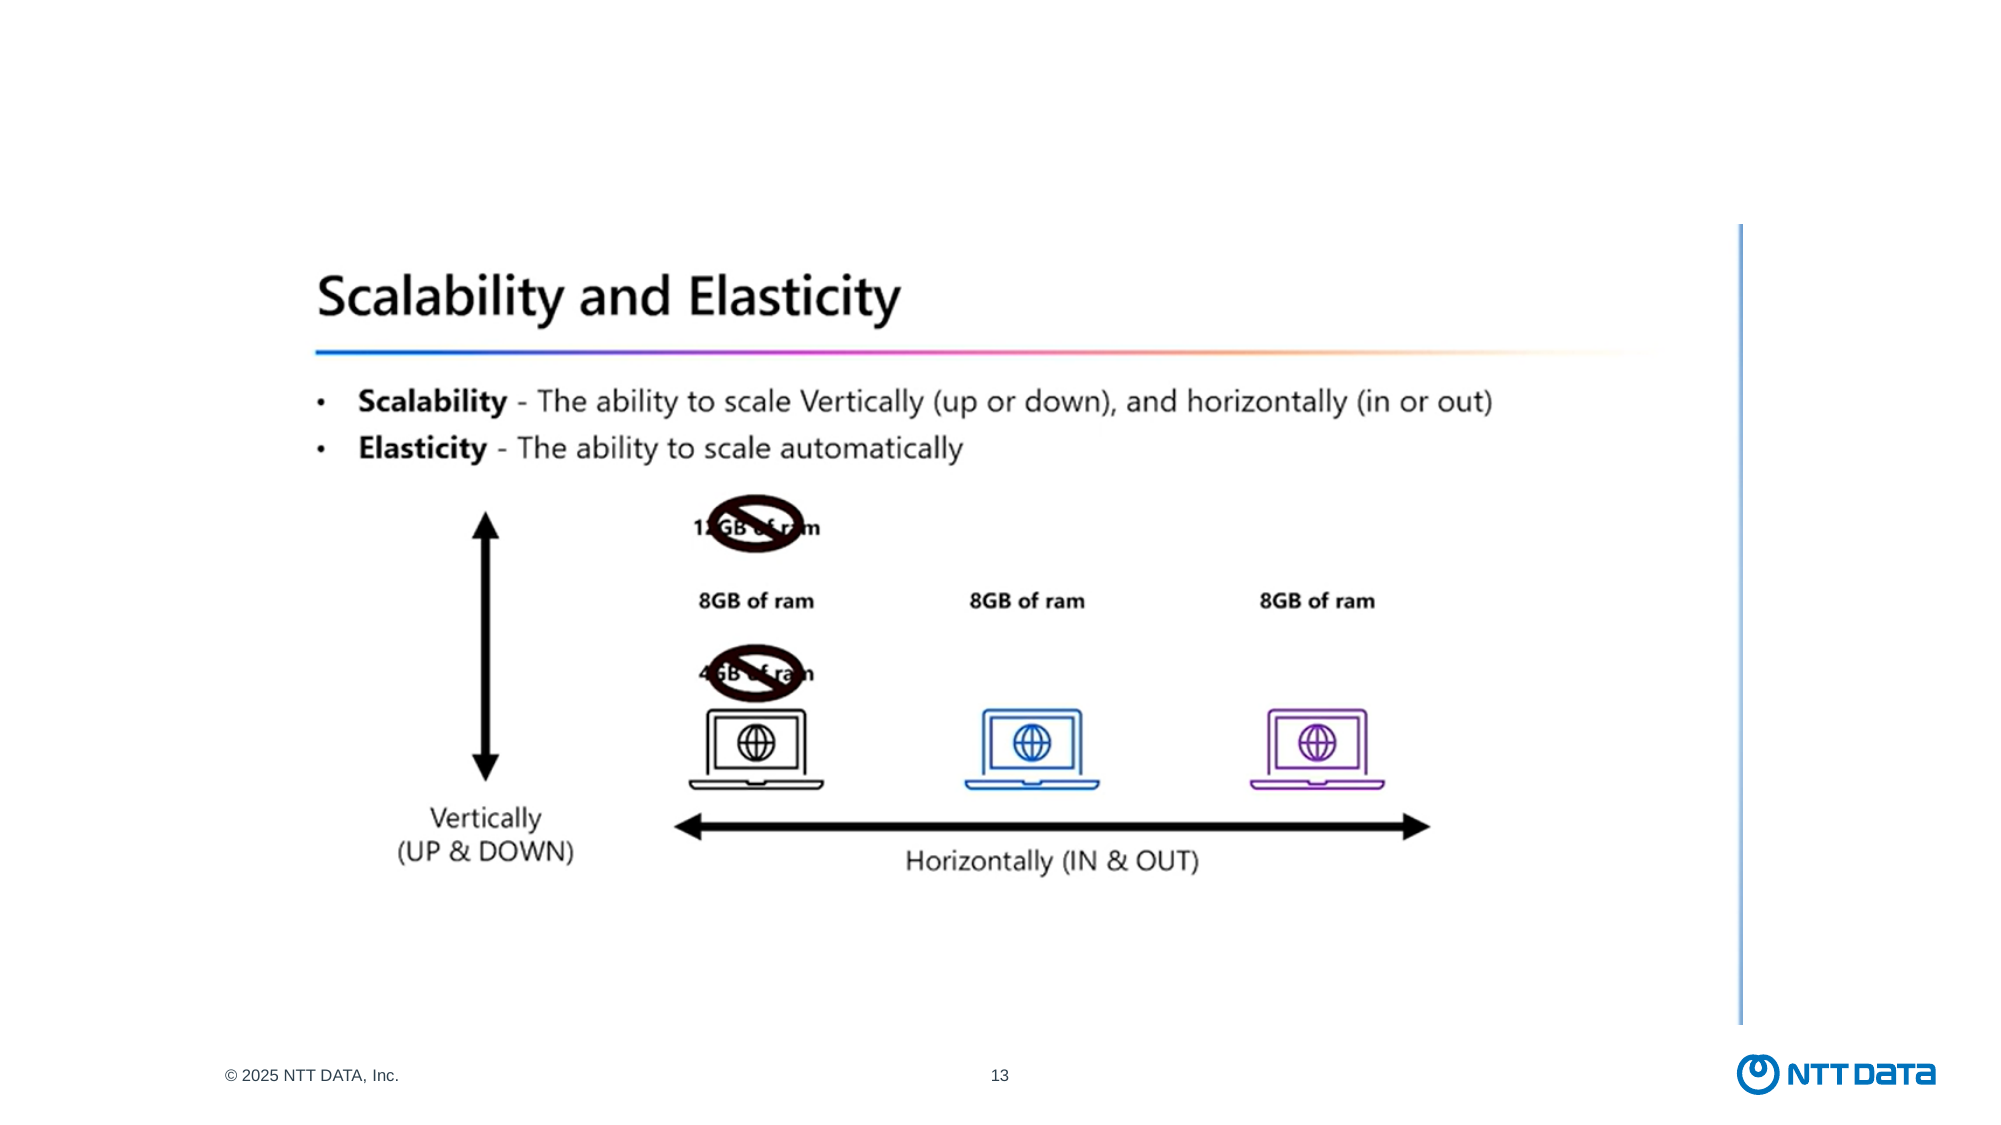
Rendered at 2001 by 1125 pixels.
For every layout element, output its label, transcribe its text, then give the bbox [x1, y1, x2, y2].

footer © 2025 NTT DATA, Inc. [225, 1050, 901, 1101]
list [257, 224, 1743, 1025]
slide_number 13 [912, 1050, 1088, 1101]
